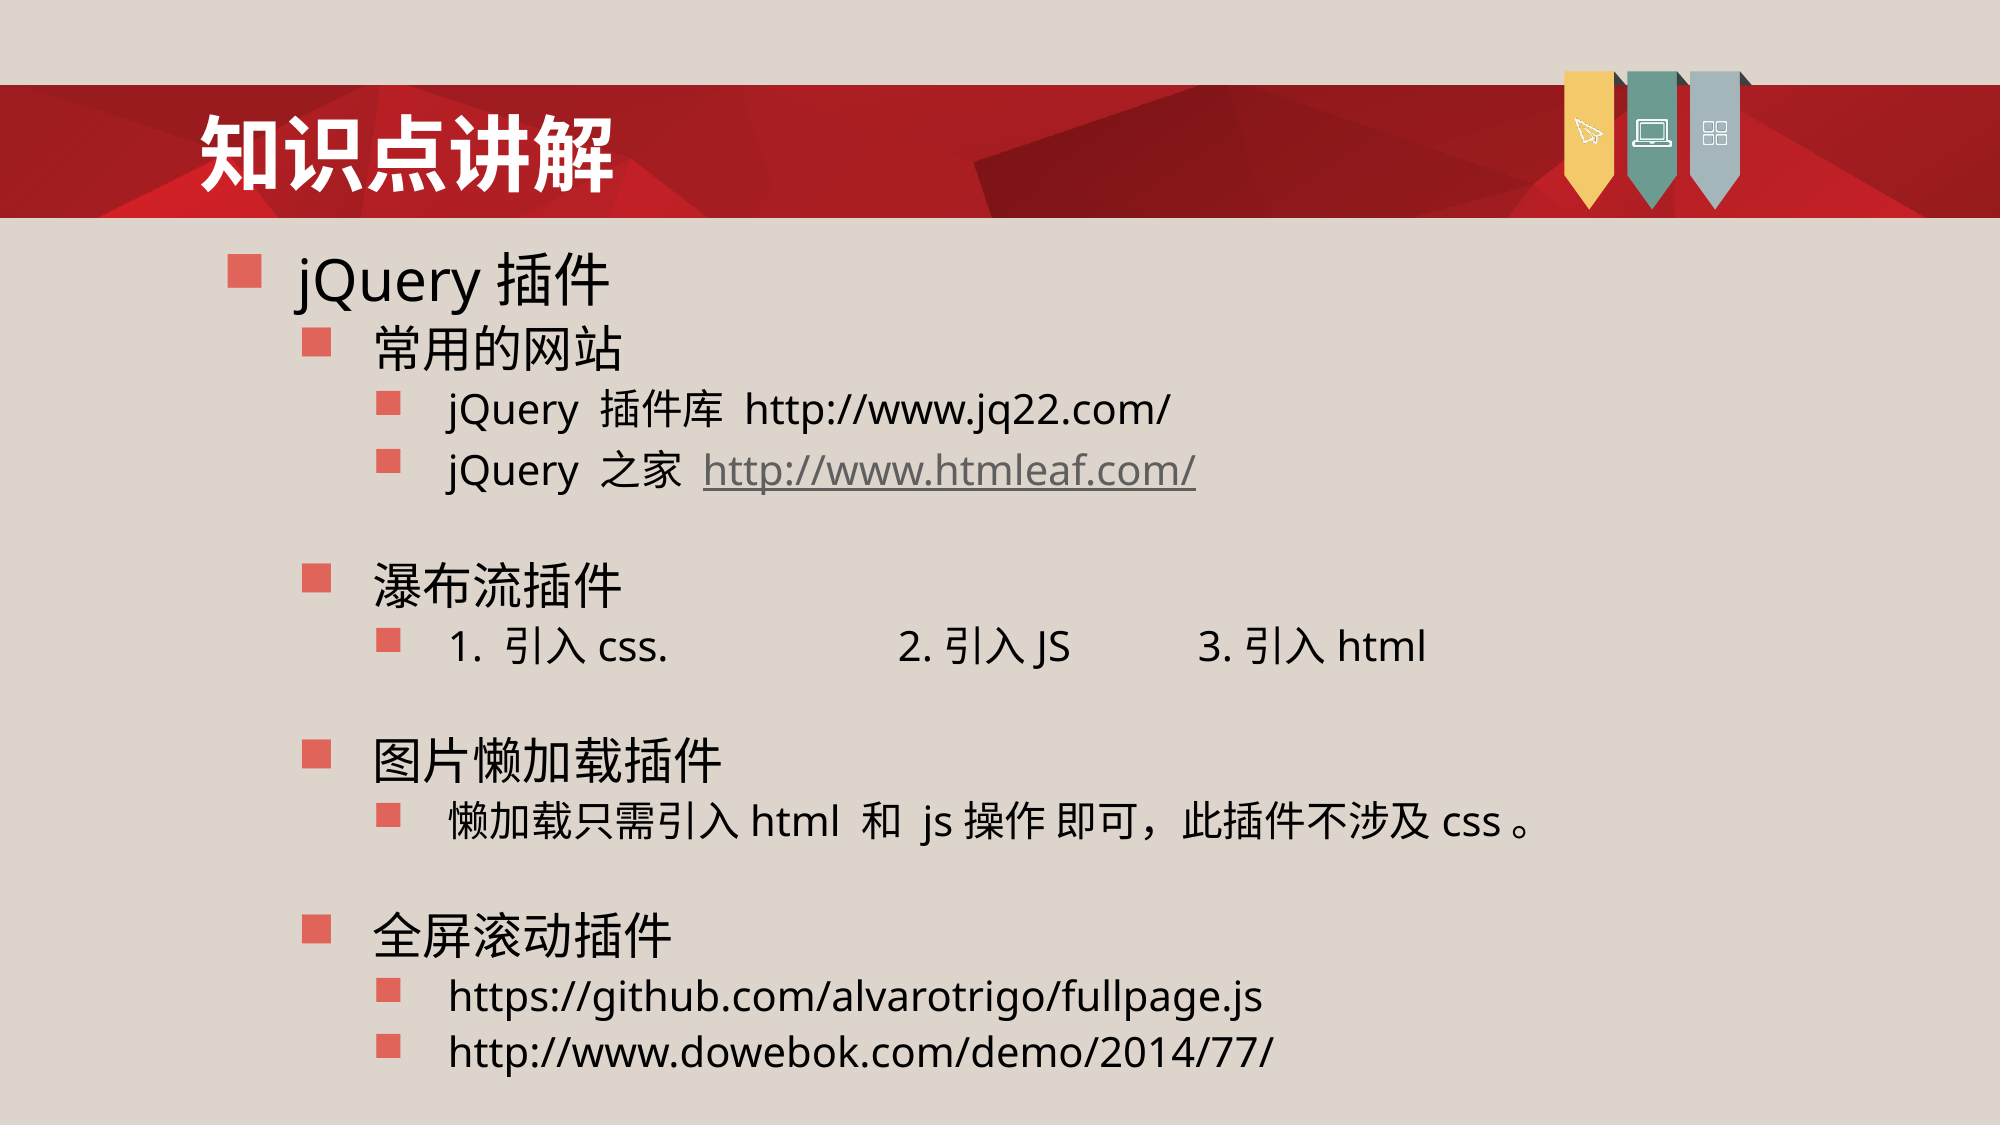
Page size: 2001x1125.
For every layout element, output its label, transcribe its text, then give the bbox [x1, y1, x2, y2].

text_box jQuery插件 常用的网站 jQuery 插件库 http://www.jq22.com/ jQuery 之家 http://www.htmleaf.com/ 瀑布流插件 1. 引入css. 2.引入JS 3.引入html 图片懒加载插件 懒加载只需引入html 和 js操作 即可，此插件不涉及css。 全屏滚动插件 https://github.com/alvarotrigo/fullpage.js http://www.dowebok.com/demo/2014/77/ [208, 243, 1716, 1088]
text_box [0, 71, 2000, 218]
